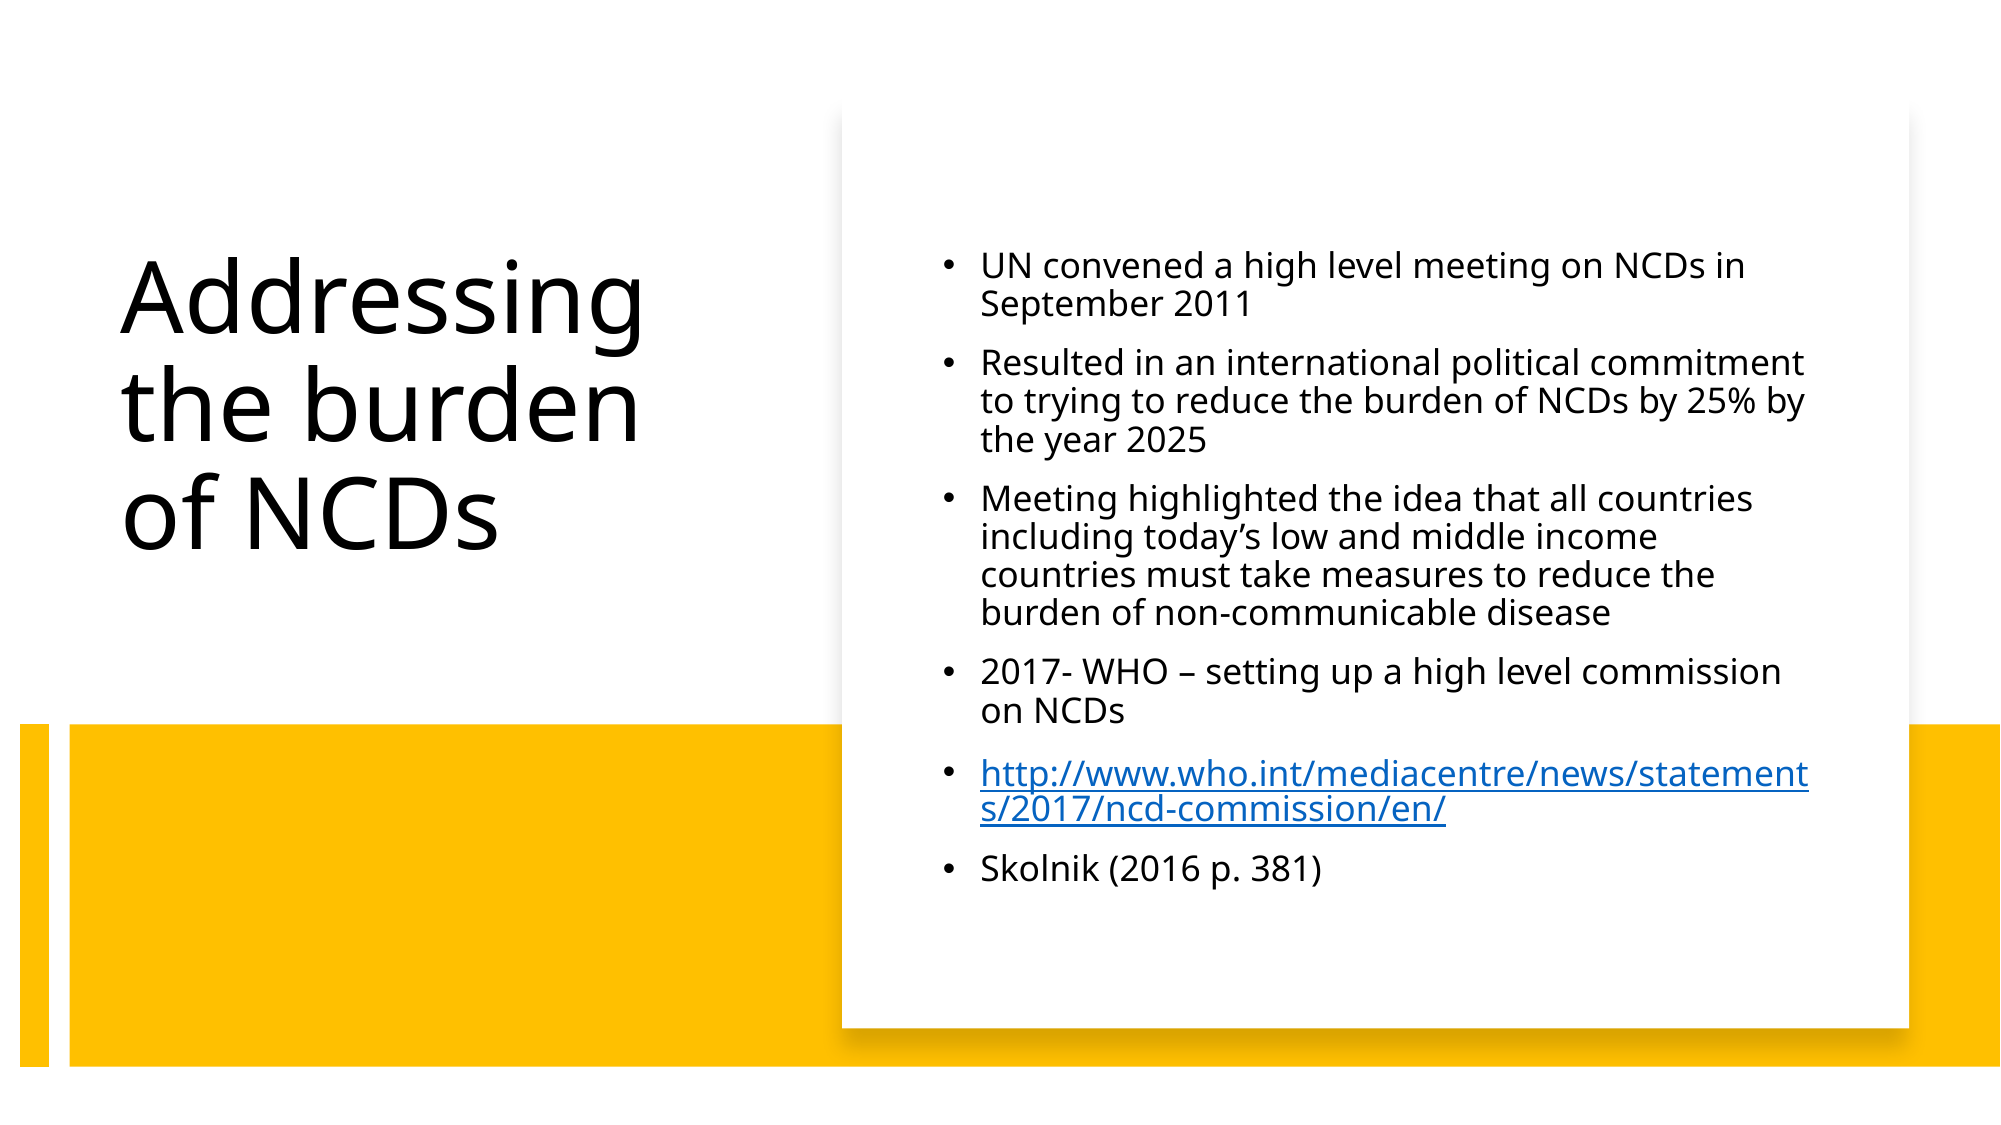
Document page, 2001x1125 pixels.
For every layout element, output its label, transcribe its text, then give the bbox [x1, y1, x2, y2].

text_box [841, 95, 1910, 724]
text_box [0, 0, 2000, 1125]
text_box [34, 724, 2000, 1067]
title Addressing the burden of NCDs [105, 239, 729, 682]
list UN convened a high level meeting on NCDs in September 2011 Resulted in an international political commitment to trying to reduce the burden of NCDs by 25% by the year 2025 Meeting highlighted the idea that all countries including today’s low and middle income countries must take measures to reduce the burden of non-communicable disease 2017- WHO – setting up a high level commission on NCDs http://www.who.int/mediacentre/news/statements/2017/ncd-commission/en/ Skolnik (2016 p. 381) [927, 239, 1838, 724]
